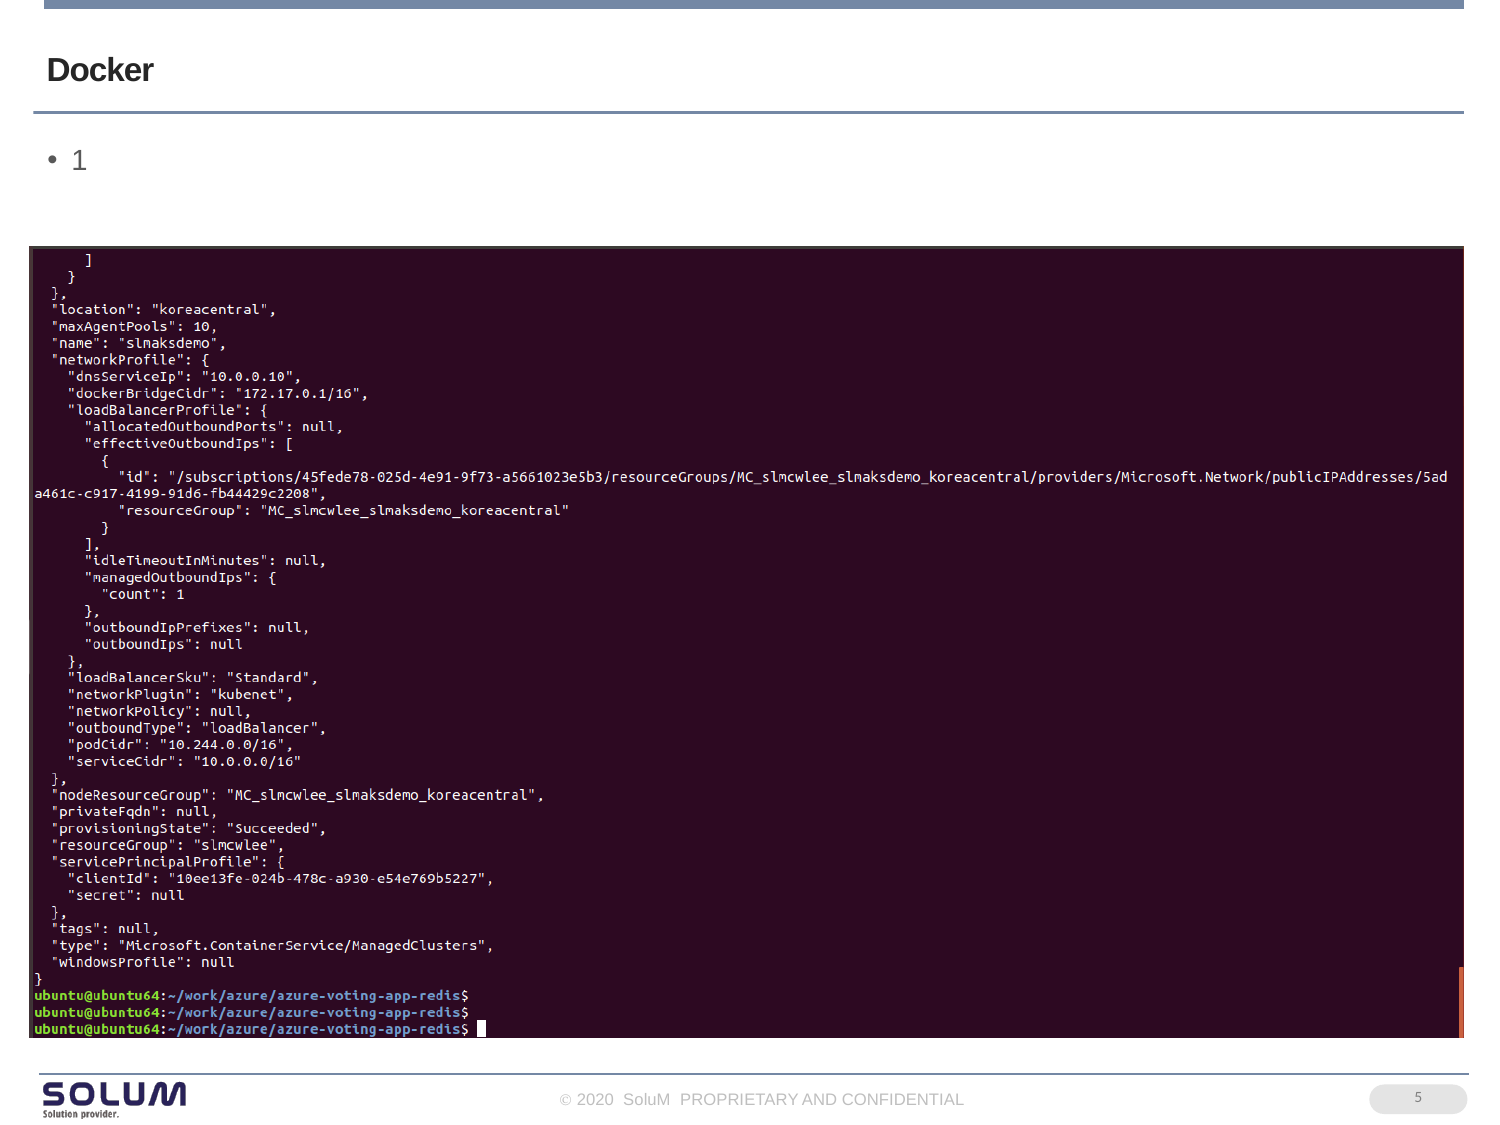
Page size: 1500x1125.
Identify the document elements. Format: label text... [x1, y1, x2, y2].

picture [41, 1080, 187, 1119]
picture [29, 246, 1464, 1038]
title Docker [46, 28, 1349, 113]
subtitle 1 [33, 137, 1464, 246]
